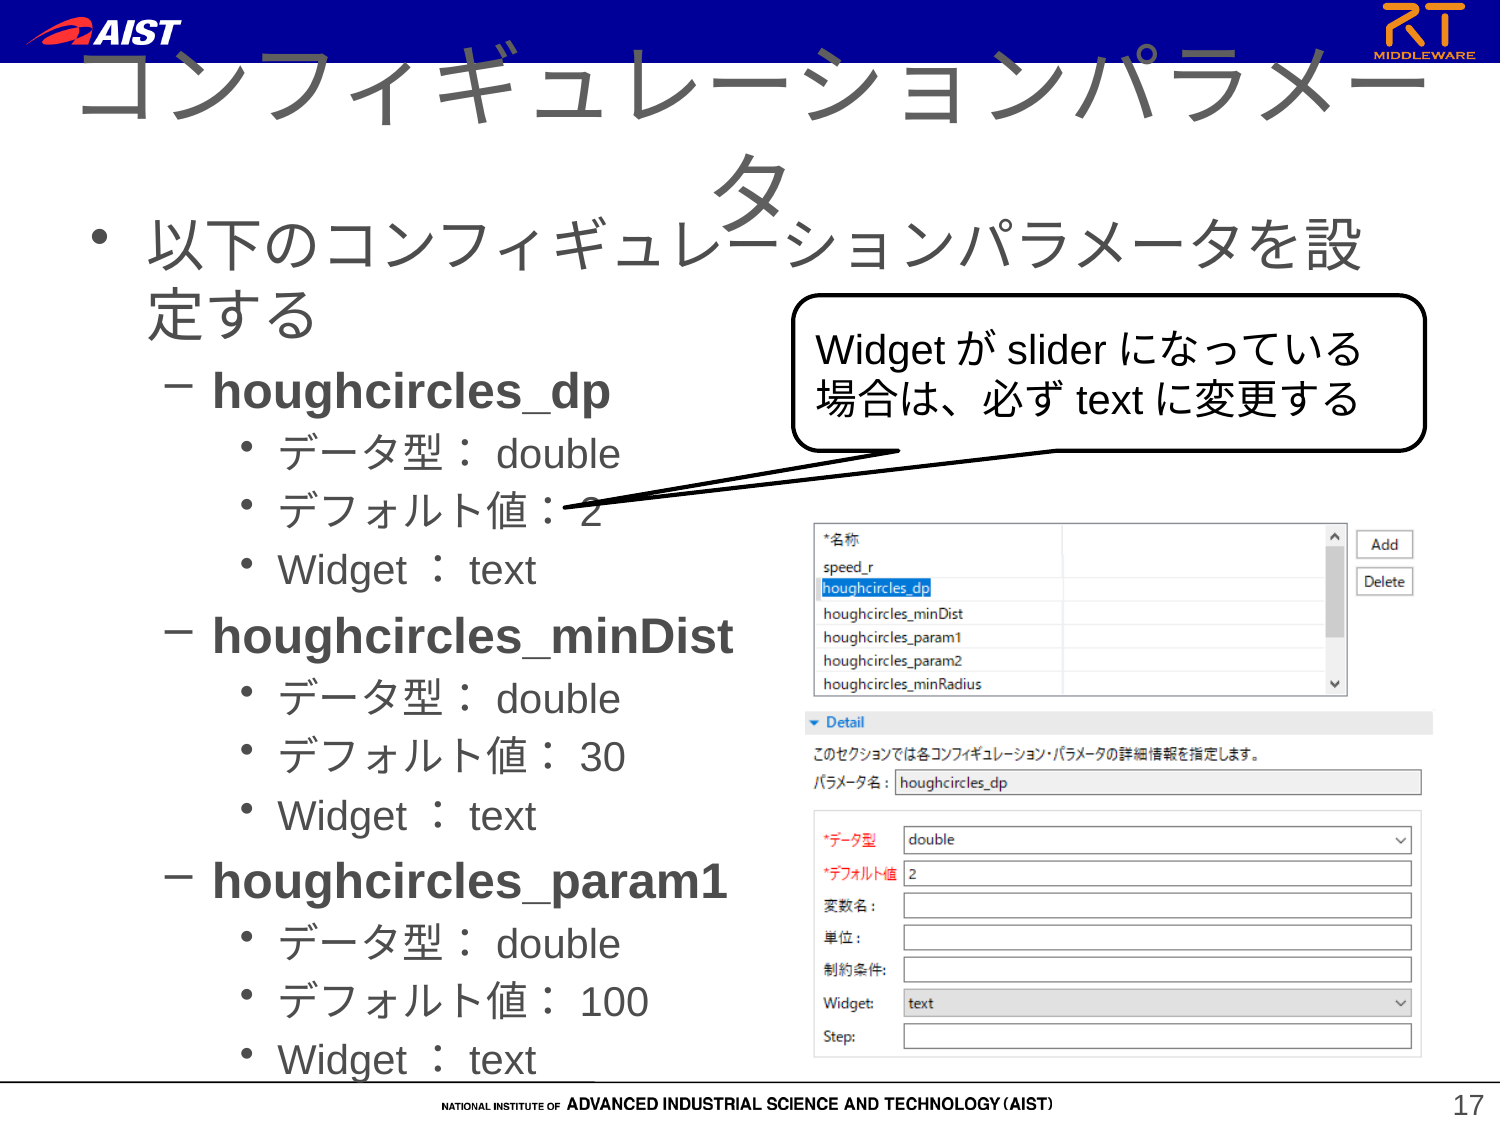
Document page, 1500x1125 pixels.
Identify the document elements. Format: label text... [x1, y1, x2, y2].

picture [805, 517, 1438, 1060]
text_box Widgetがsliderになっている場合は、必ずtextに変更する [562, 293, 1428, 510]
slide_number 17 [1149, 1078, 1500, 1125]
picture [442, 1097, 1052, 1110]
picture [0, 0, 1500, 63]
text_box コンフィギュレーションパラメータ [29, 66, 1474, 208]
list 以下のコンフィギュレーションパラメータを設定する houghcircles_dp データ型：double デフォルト値：2 Widget：text houghcircles_minDist データ型：double デフォルト値：30 Widget：text houghcircles_param1 データ型：double デフォルト値：100 Widget：text [74, 200, 1393, 1059]
